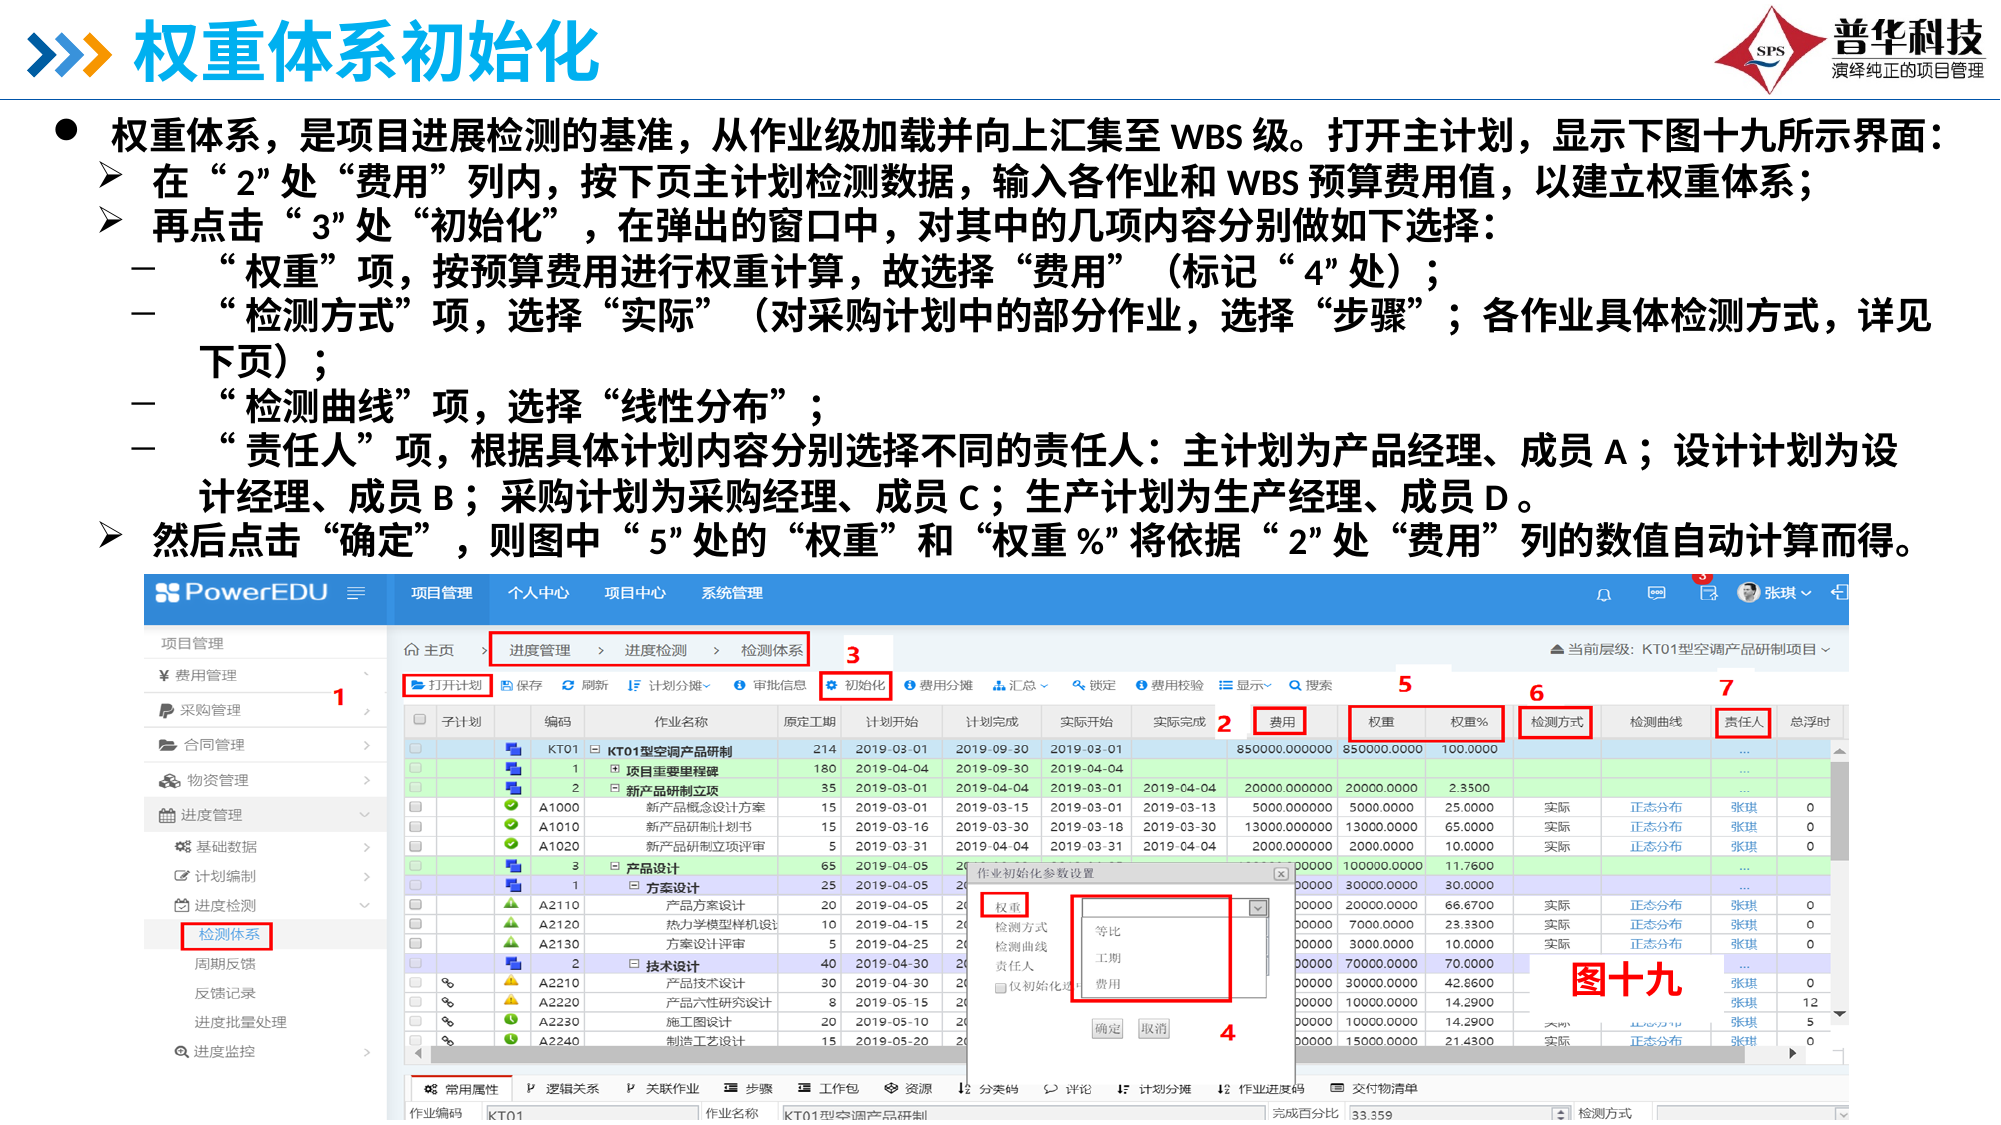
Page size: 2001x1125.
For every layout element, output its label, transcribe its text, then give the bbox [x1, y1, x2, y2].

text_box 权重体系，是项目进展检测的基准，从作业级加载并向上汇集至WBS级。打开主计划，显示下图十九所示界面： 在“2”处“费用”列内，按下页主计划检测数据，输入各作业和WBS预算费用值，以建立权重体系； 再点击“3”处“初始化”，在弹出的窗口中，对其中的几项内容分别做如下选择： “权重”项，按预算费用进行权重计算，故选择“费用”（标记“4”处）； “检测方式”项，选择“实际”（对采购计划中的部分作业，选择“步骤”；各作业具体检测方式，详见下页）； “检测曲线”项，选择“线性分布”； “责任人”项，根据具体计划内容分别选择不同的责任人：主计划为产品经理、成员A；设计计划为设计经理、成员B；采购计划为采购经理、成员C；生产计划为生产经理、成员D。 然后点击“确定”，则图中“5”处的“权重”和“权重%”将依据“2”处“费用”列的数值自动计算而得。 [37, 105, 1949, 570]
picture [143, 574, 1849, 1120]
picture [1703, 4, 1999, 95]
title 权重体系初始化 [118, 20, 1236, 91]
